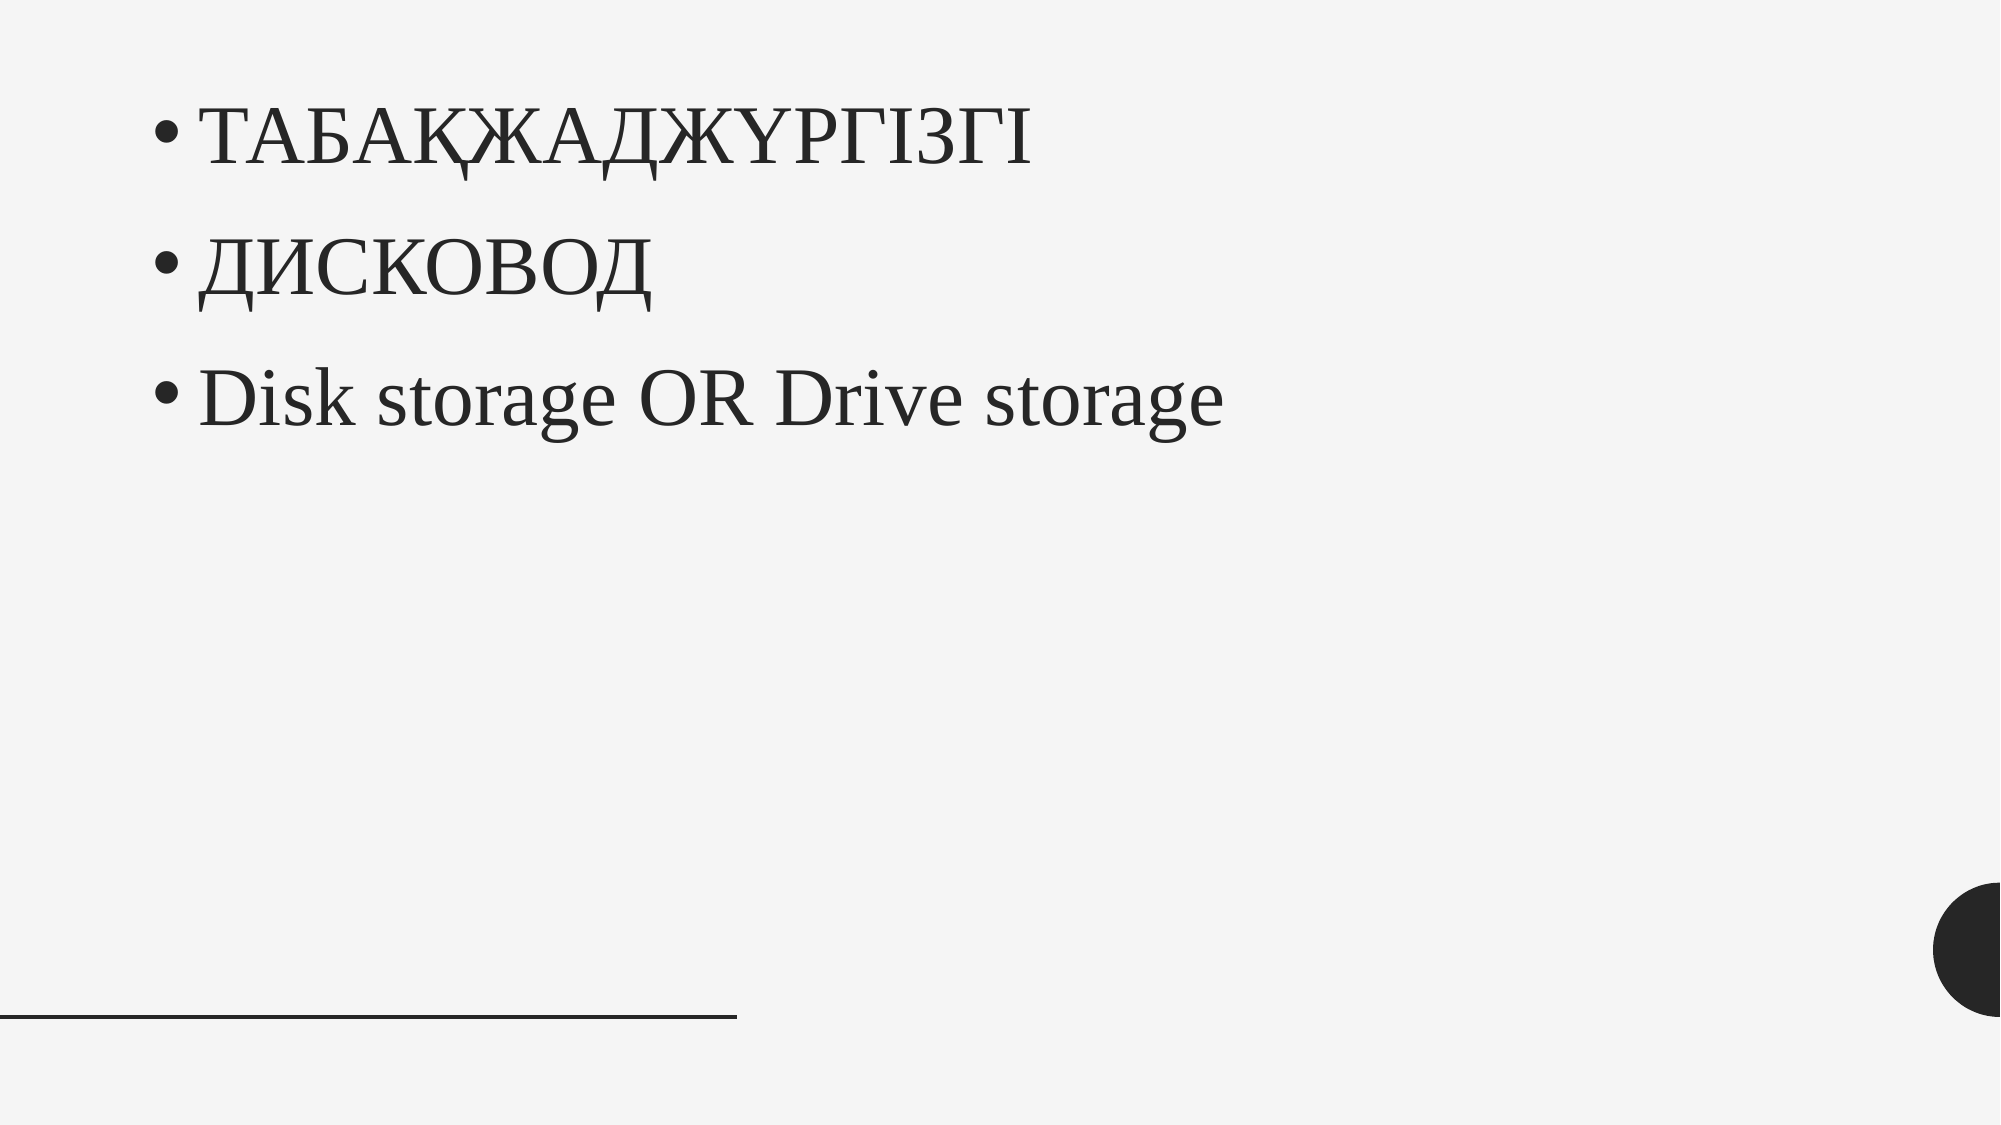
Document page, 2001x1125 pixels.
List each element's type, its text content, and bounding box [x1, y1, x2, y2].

list ТАБАҚЖАДЖҮРГІЗГІ ДИСКОВОД Disk storage OR Drive storage [137, 60, 1863, 1014]
